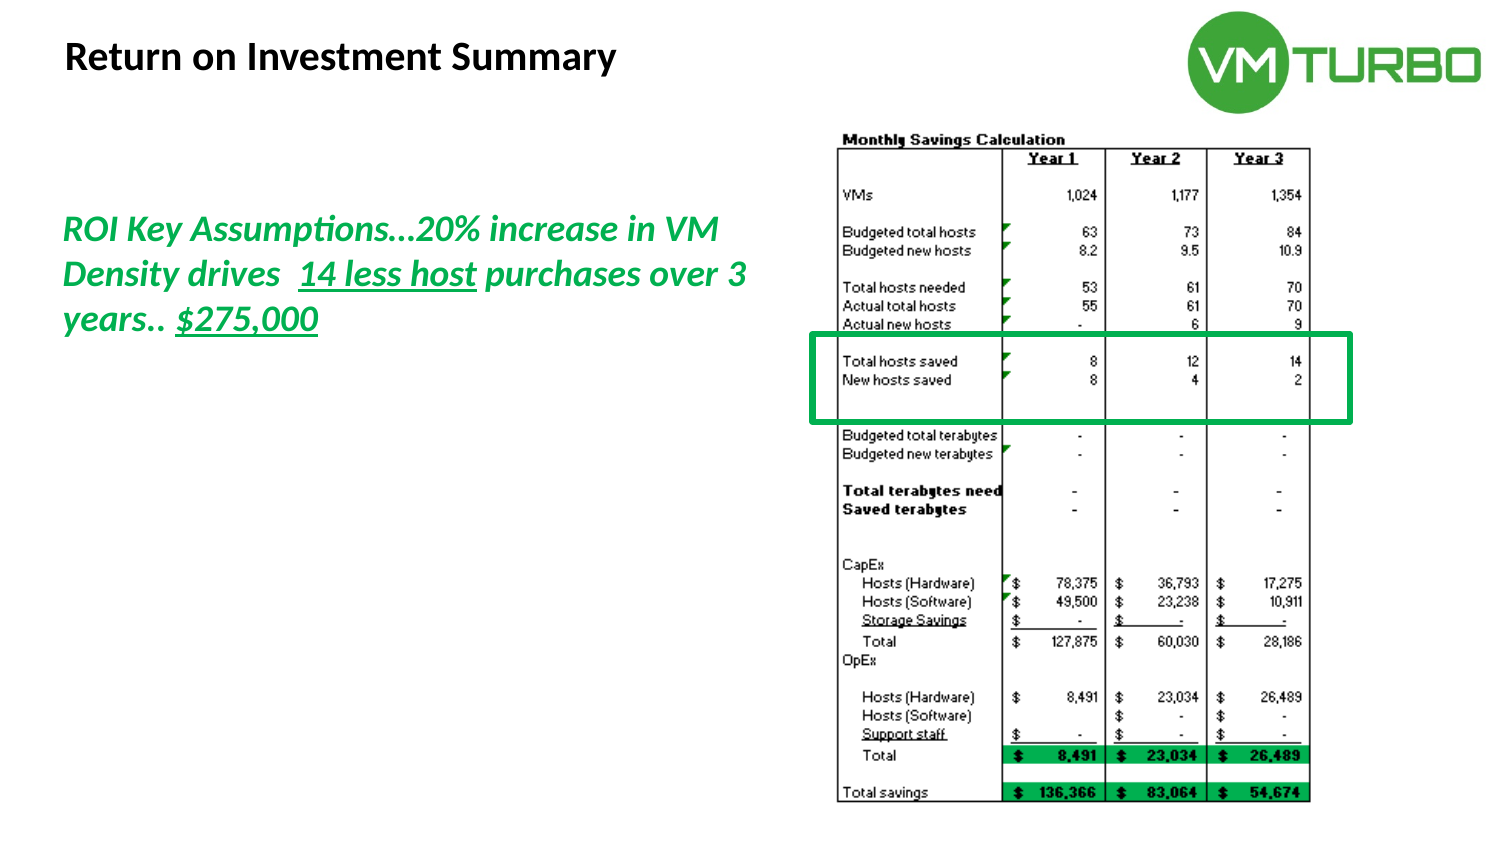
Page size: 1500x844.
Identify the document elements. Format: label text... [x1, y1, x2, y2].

text_box ROI Key Assumptions…20% increase in VM Density drives 14 less host purchases over 3 years.. $275,000 [47, 196, 798, 347]
text_box [1329, 332, 1352, 424]
text_box [810, 332, 819, 424]
picture [824, 126, 1326, 806]
text_box Return on Investment Summary [50, 21, 1063, 132]
picture [1186, 9, 1488, 123]
